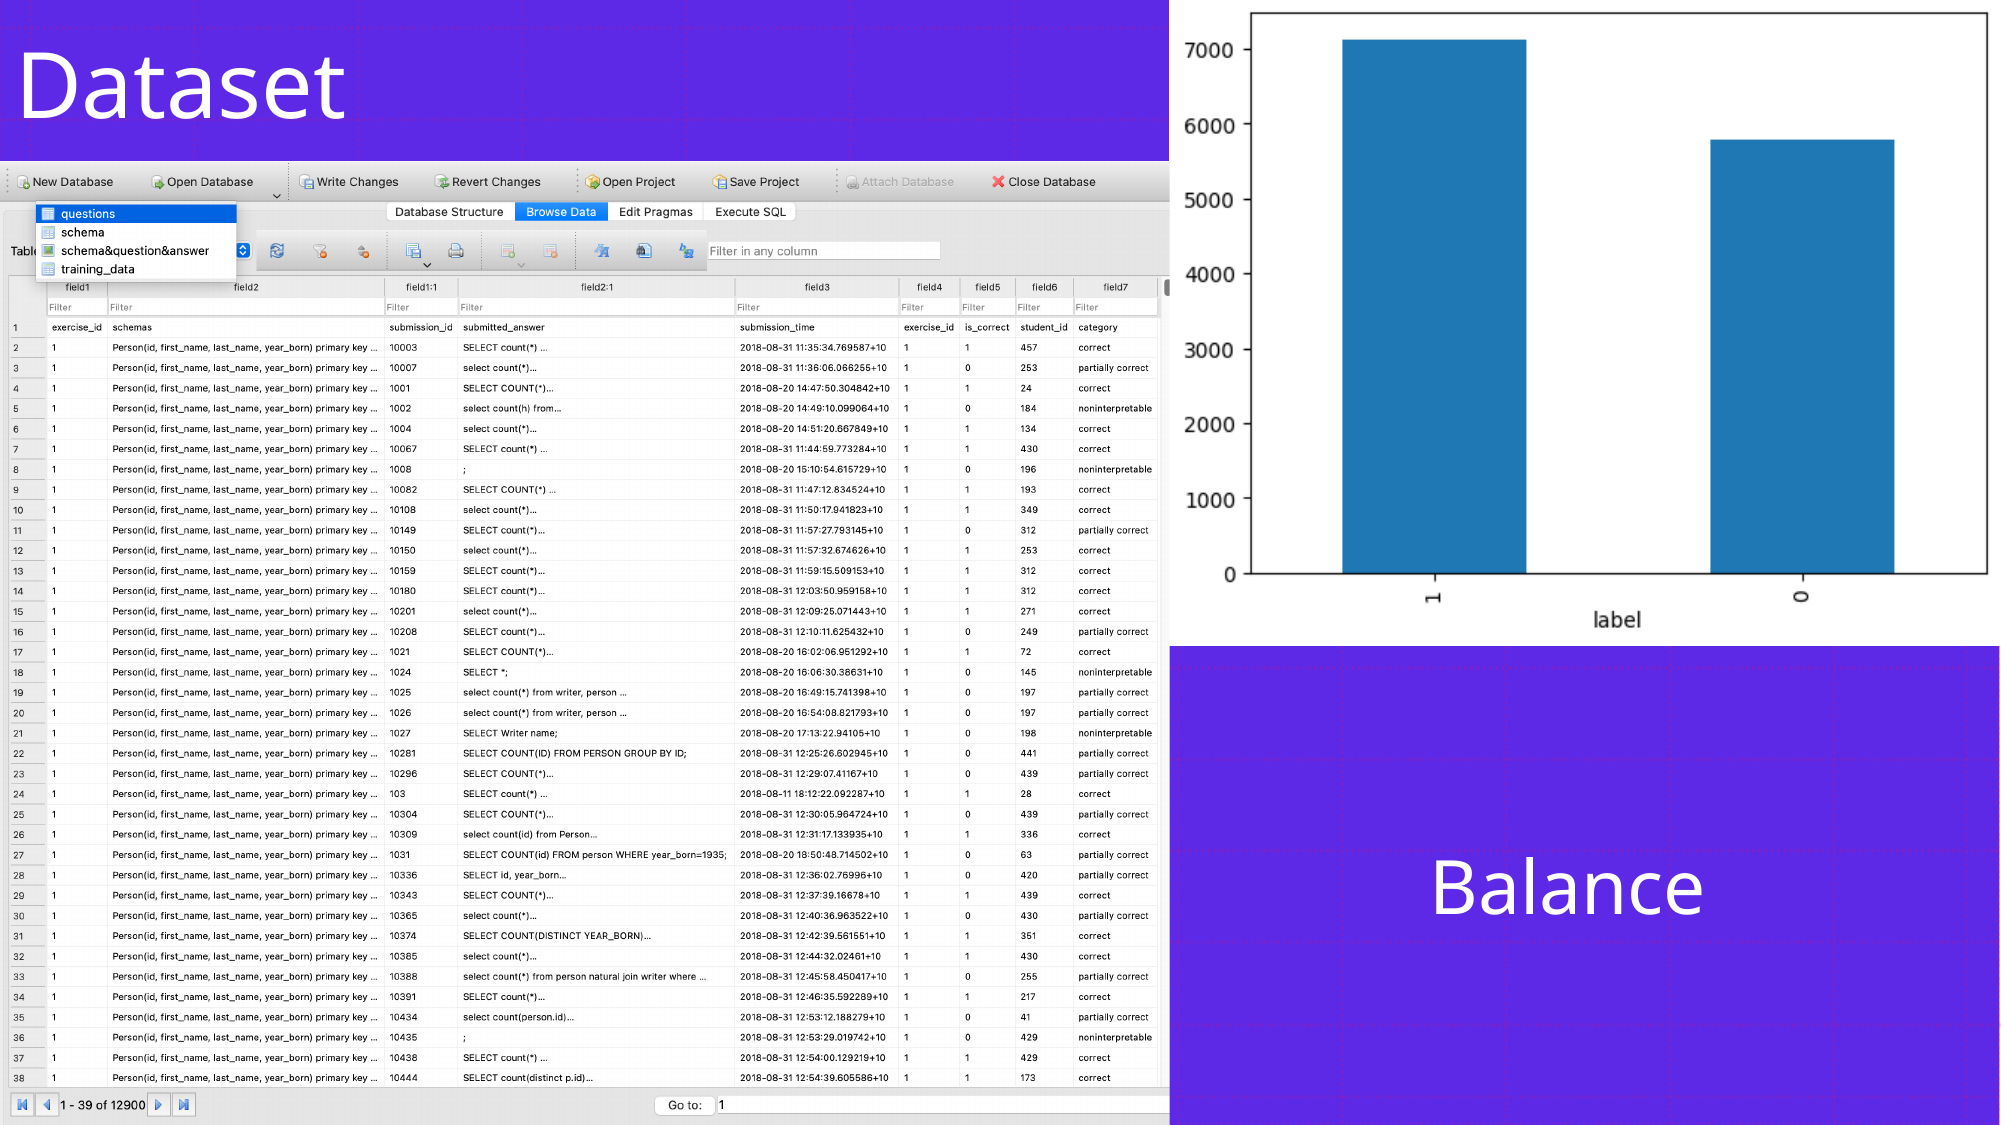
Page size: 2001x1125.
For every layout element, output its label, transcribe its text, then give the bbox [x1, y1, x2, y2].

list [1169, 0, 2000, 646]
title Dataset [0, 0, 1169, 161]
text_box Balance [1414, 832, 2000, 937]
picture [0, 161, 1170, 1125]
